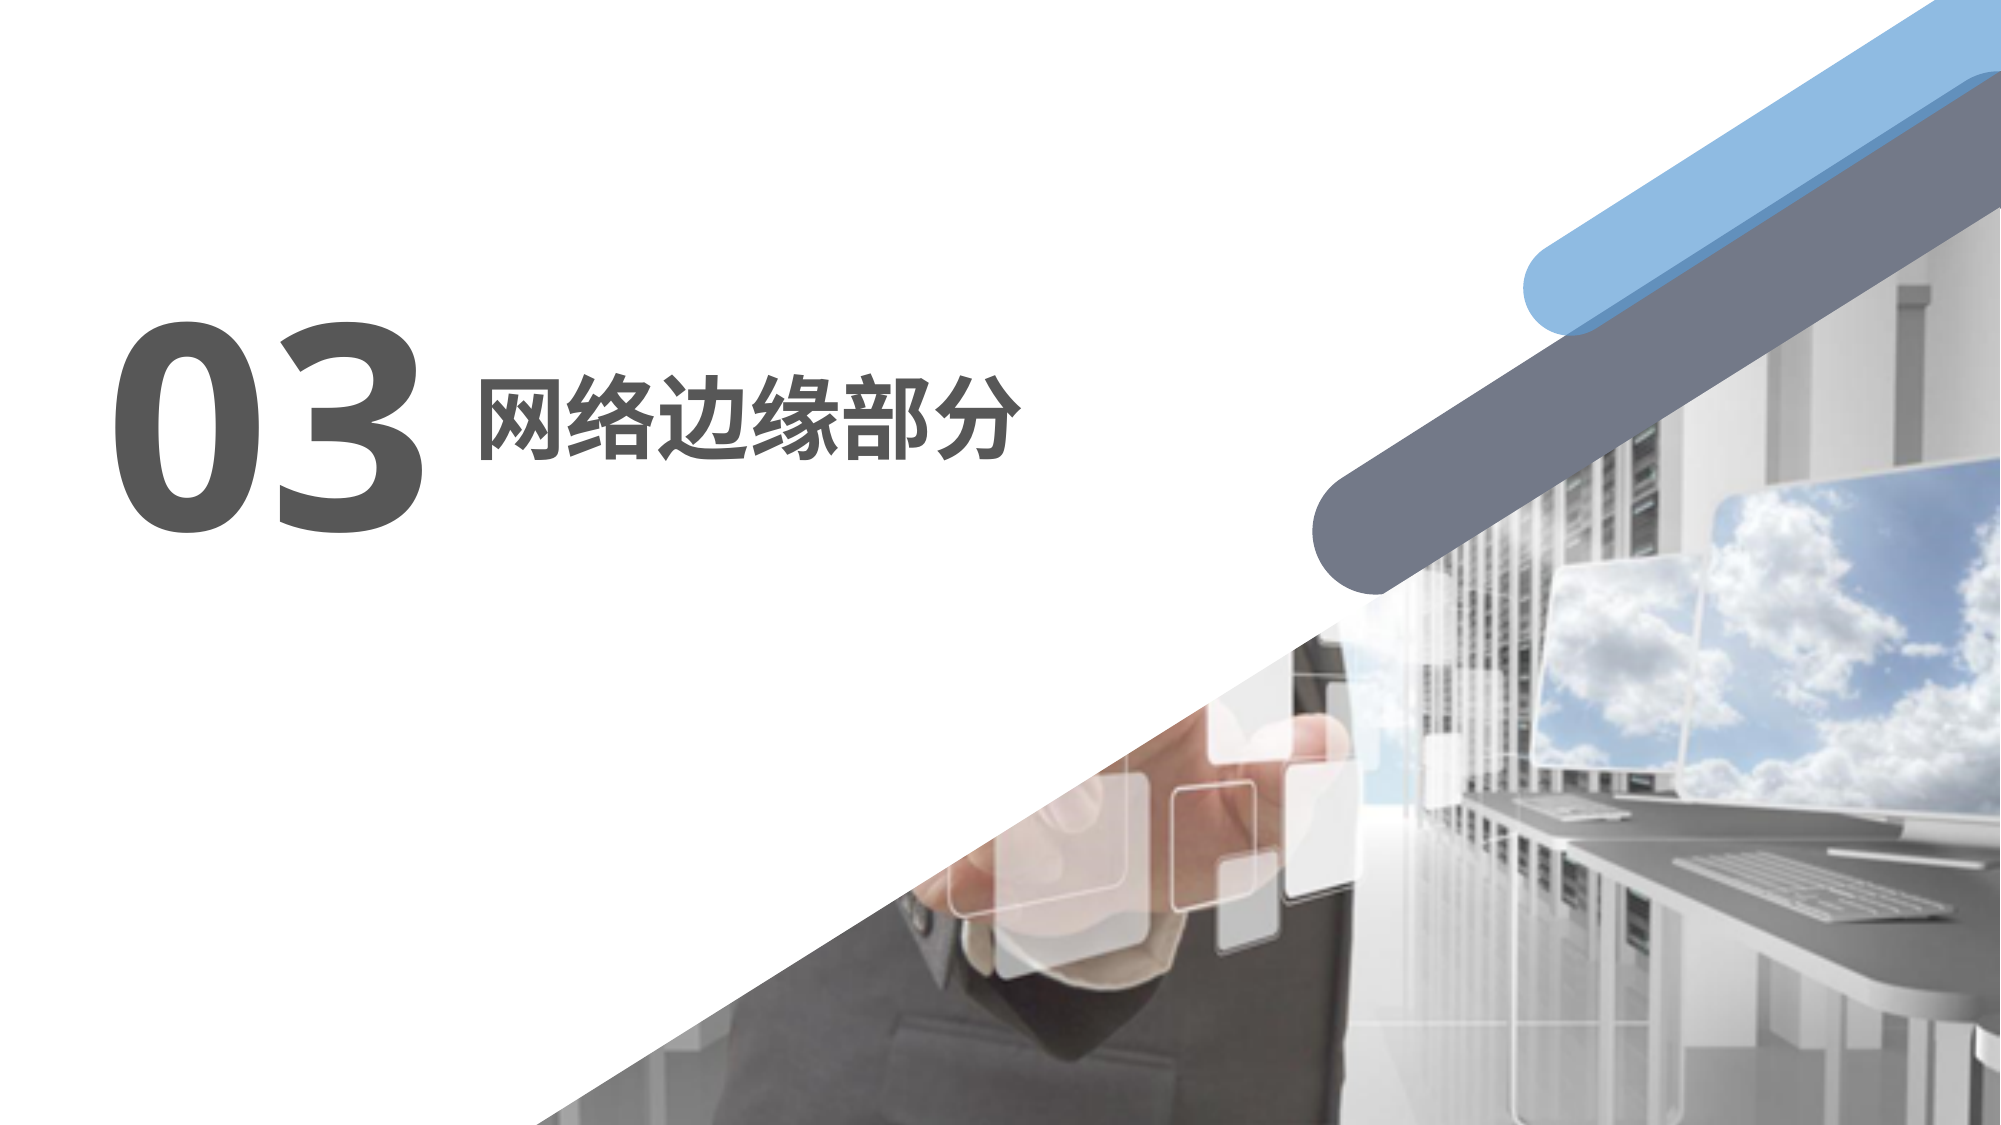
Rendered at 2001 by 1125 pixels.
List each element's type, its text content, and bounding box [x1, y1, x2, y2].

text_box 网络边缘部分 [459, 353, 1040, 479]
text_box 03 [90, 235, 548, 595]
text_box [534, 205, 2000, 1125]
